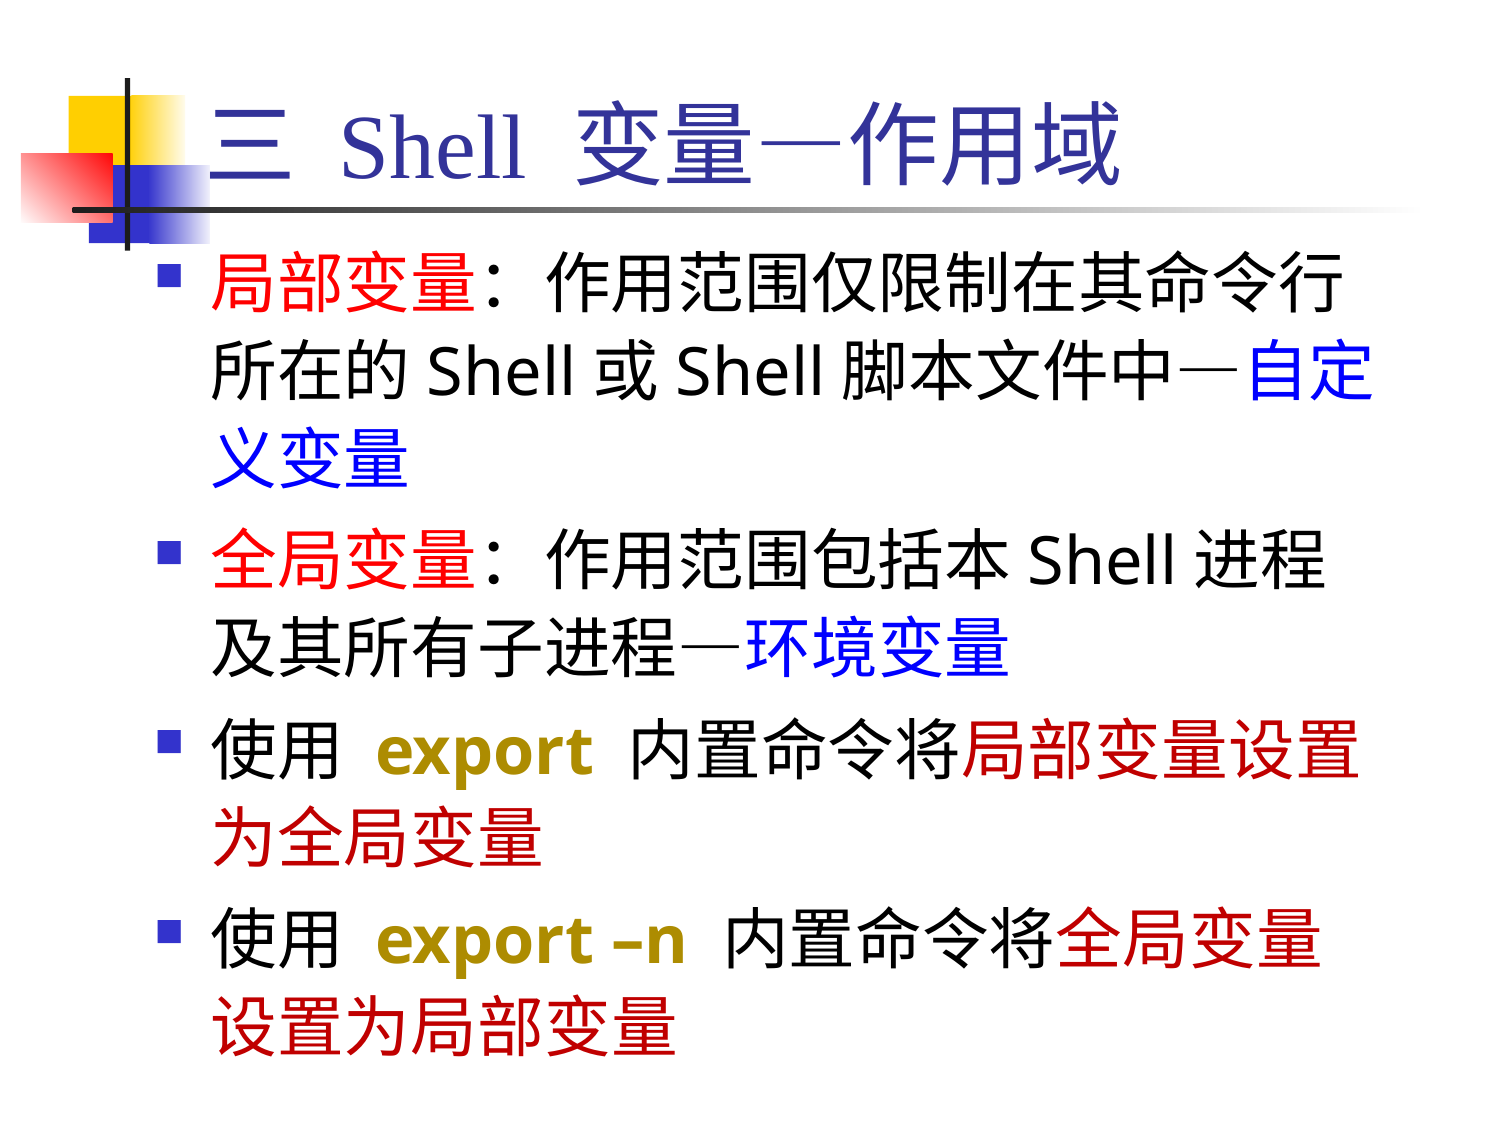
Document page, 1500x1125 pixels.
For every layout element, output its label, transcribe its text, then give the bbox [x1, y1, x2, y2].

title 三 Shell 变量—作用域 [189, 31, 1468, 205]
list 局部变量：作用范围仅限制在其命令行所在的Shell或Shell脚本文件中—自定义变量 全局变量：作用范围包括本Shell进程及其所有子进程—环境变量 使用 export 内置命令将局部变量设置为全局变量 使用 export –n 内置命令将全局变量设置为局部变量 [139, 225, 1392, 1100]
